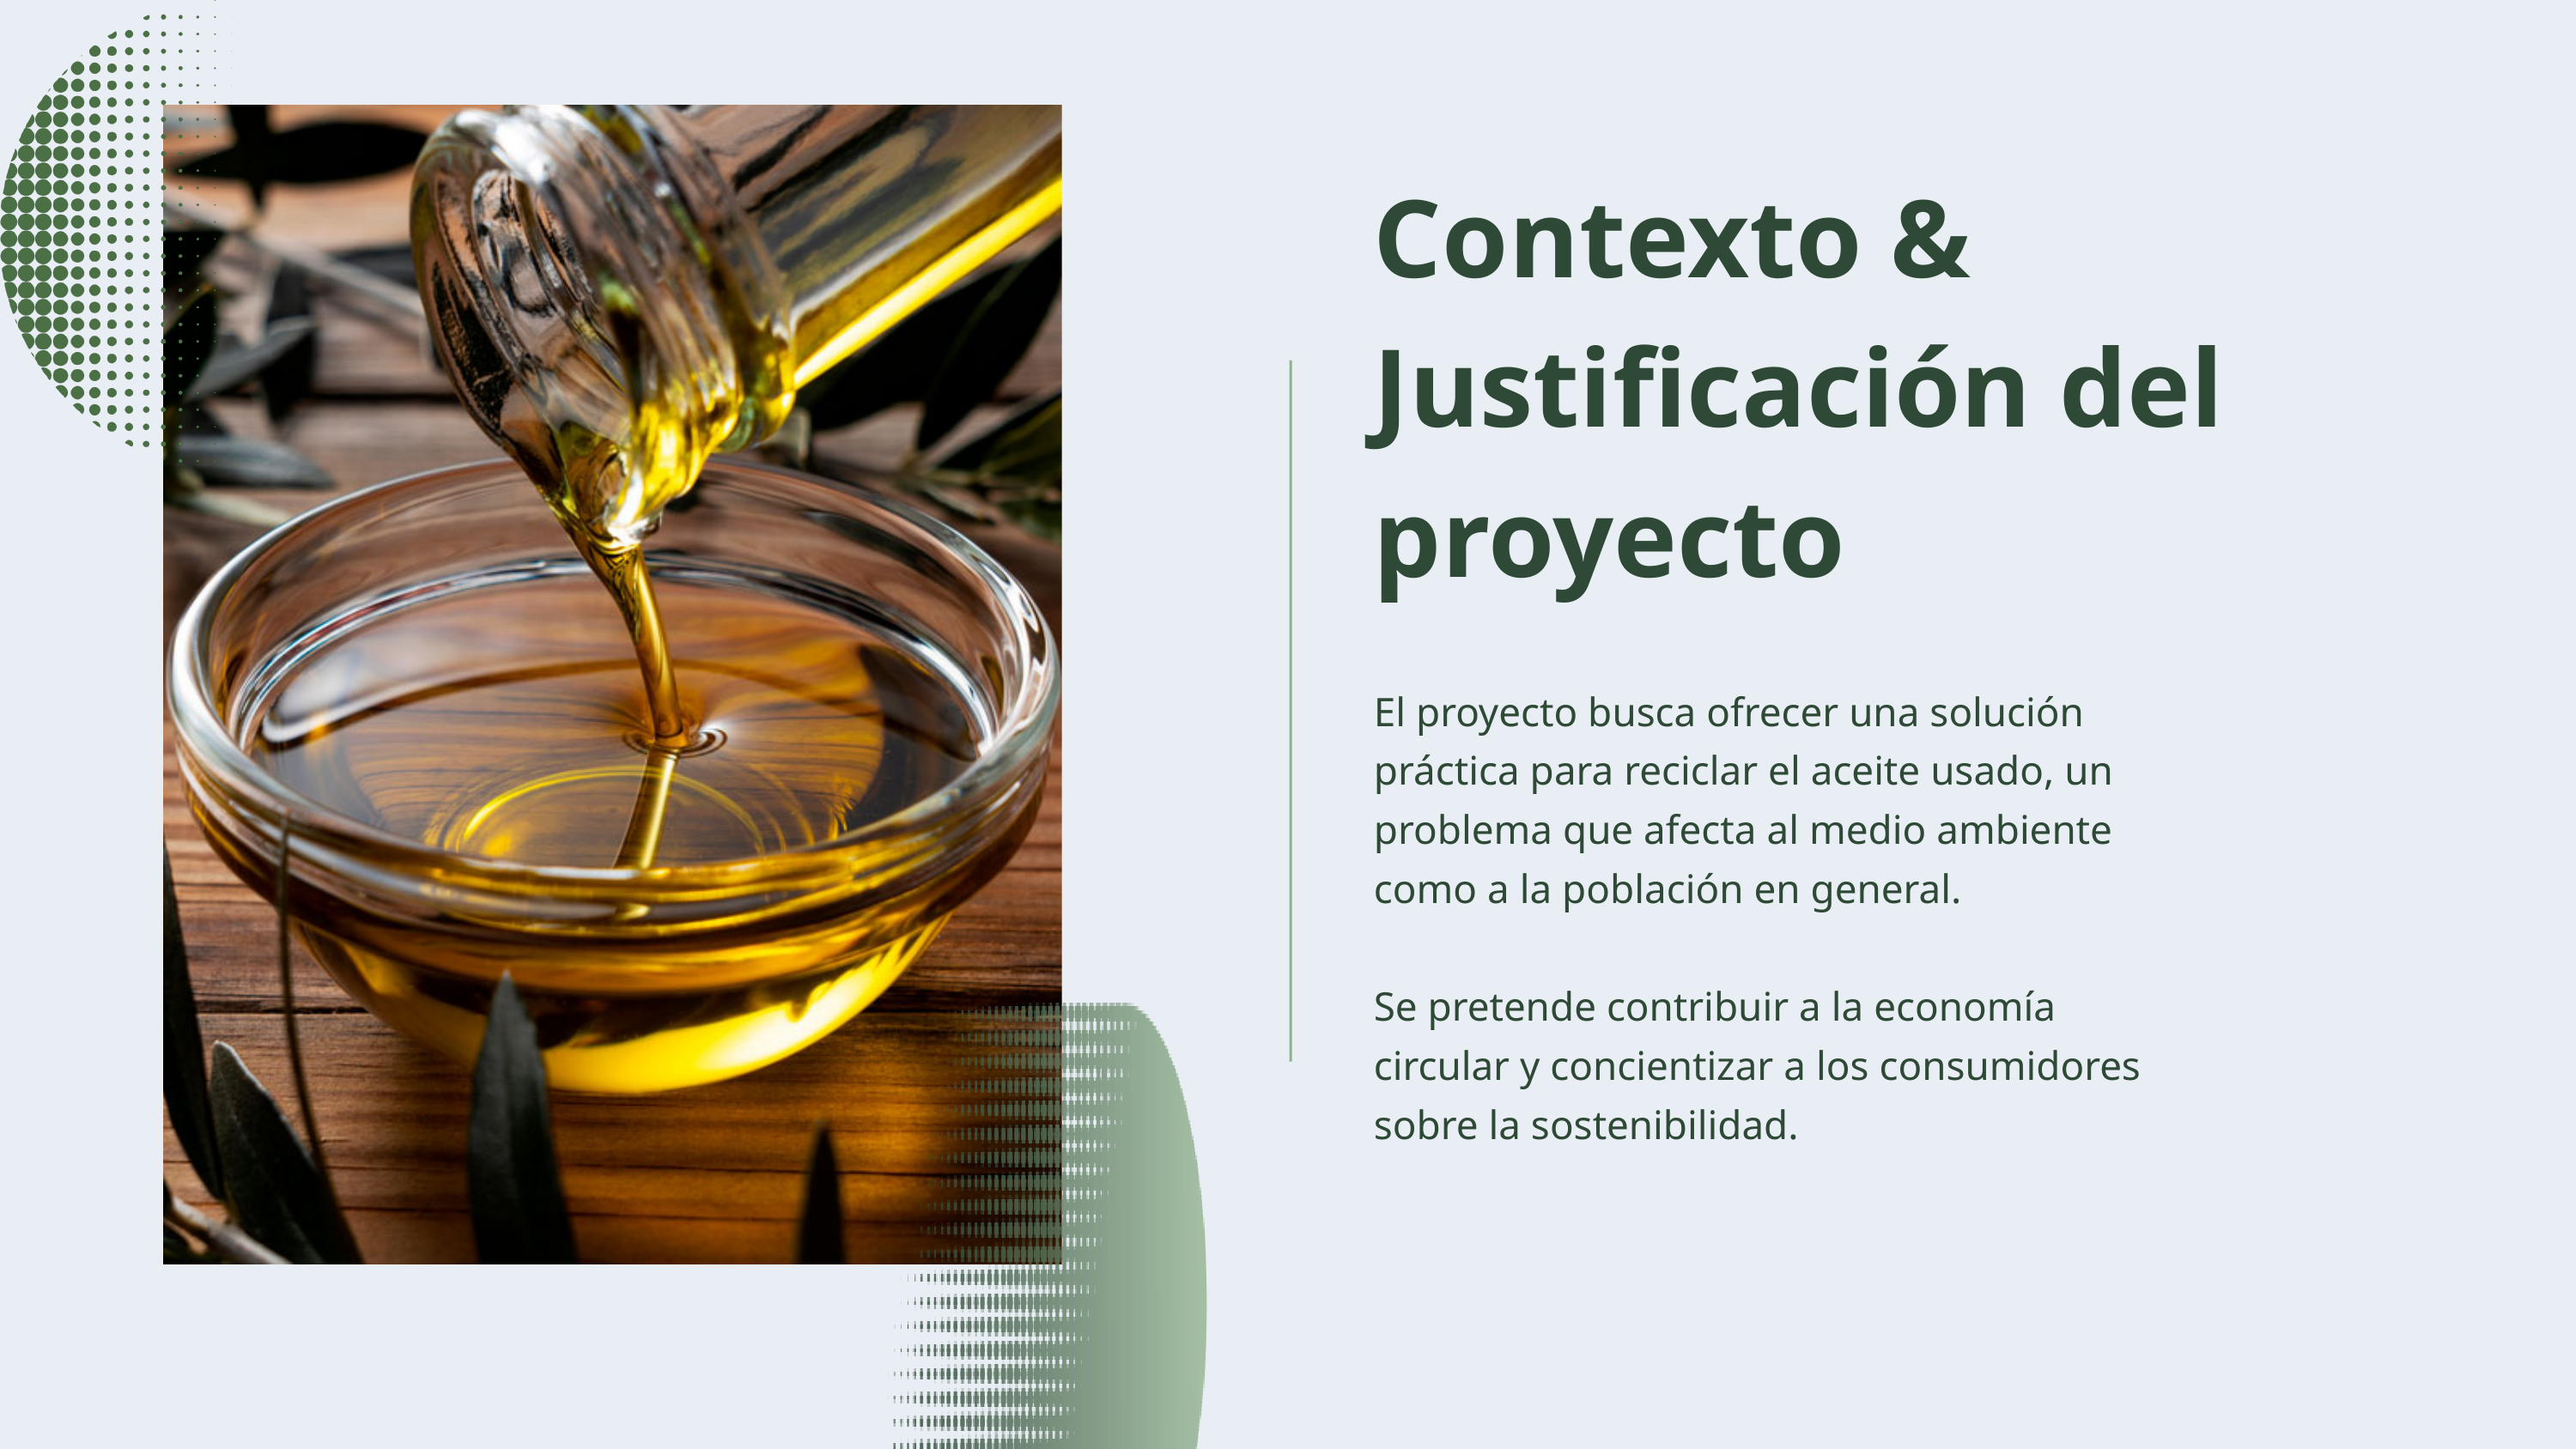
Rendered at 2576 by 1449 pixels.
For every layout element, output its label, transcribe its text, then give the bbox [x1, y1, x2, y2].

text_box [0, 0, 233, 463]
text_box Contexto & Justificación del proyecto [1374, 149, 2477, 599]
text_box [888, 1003, 1208, 1449]
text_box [162, 105, 1062, 1264]
text_box El proyecto busca ofrecer una solución práctica para reciclar el aceite usado, un problema que afecta al medio ambiente como a la población en general. Se pretende contribuir a la economía circular y concientizar a los consumidores sobre la sostenibilidad. [1374, 675, 2194, 1148]
